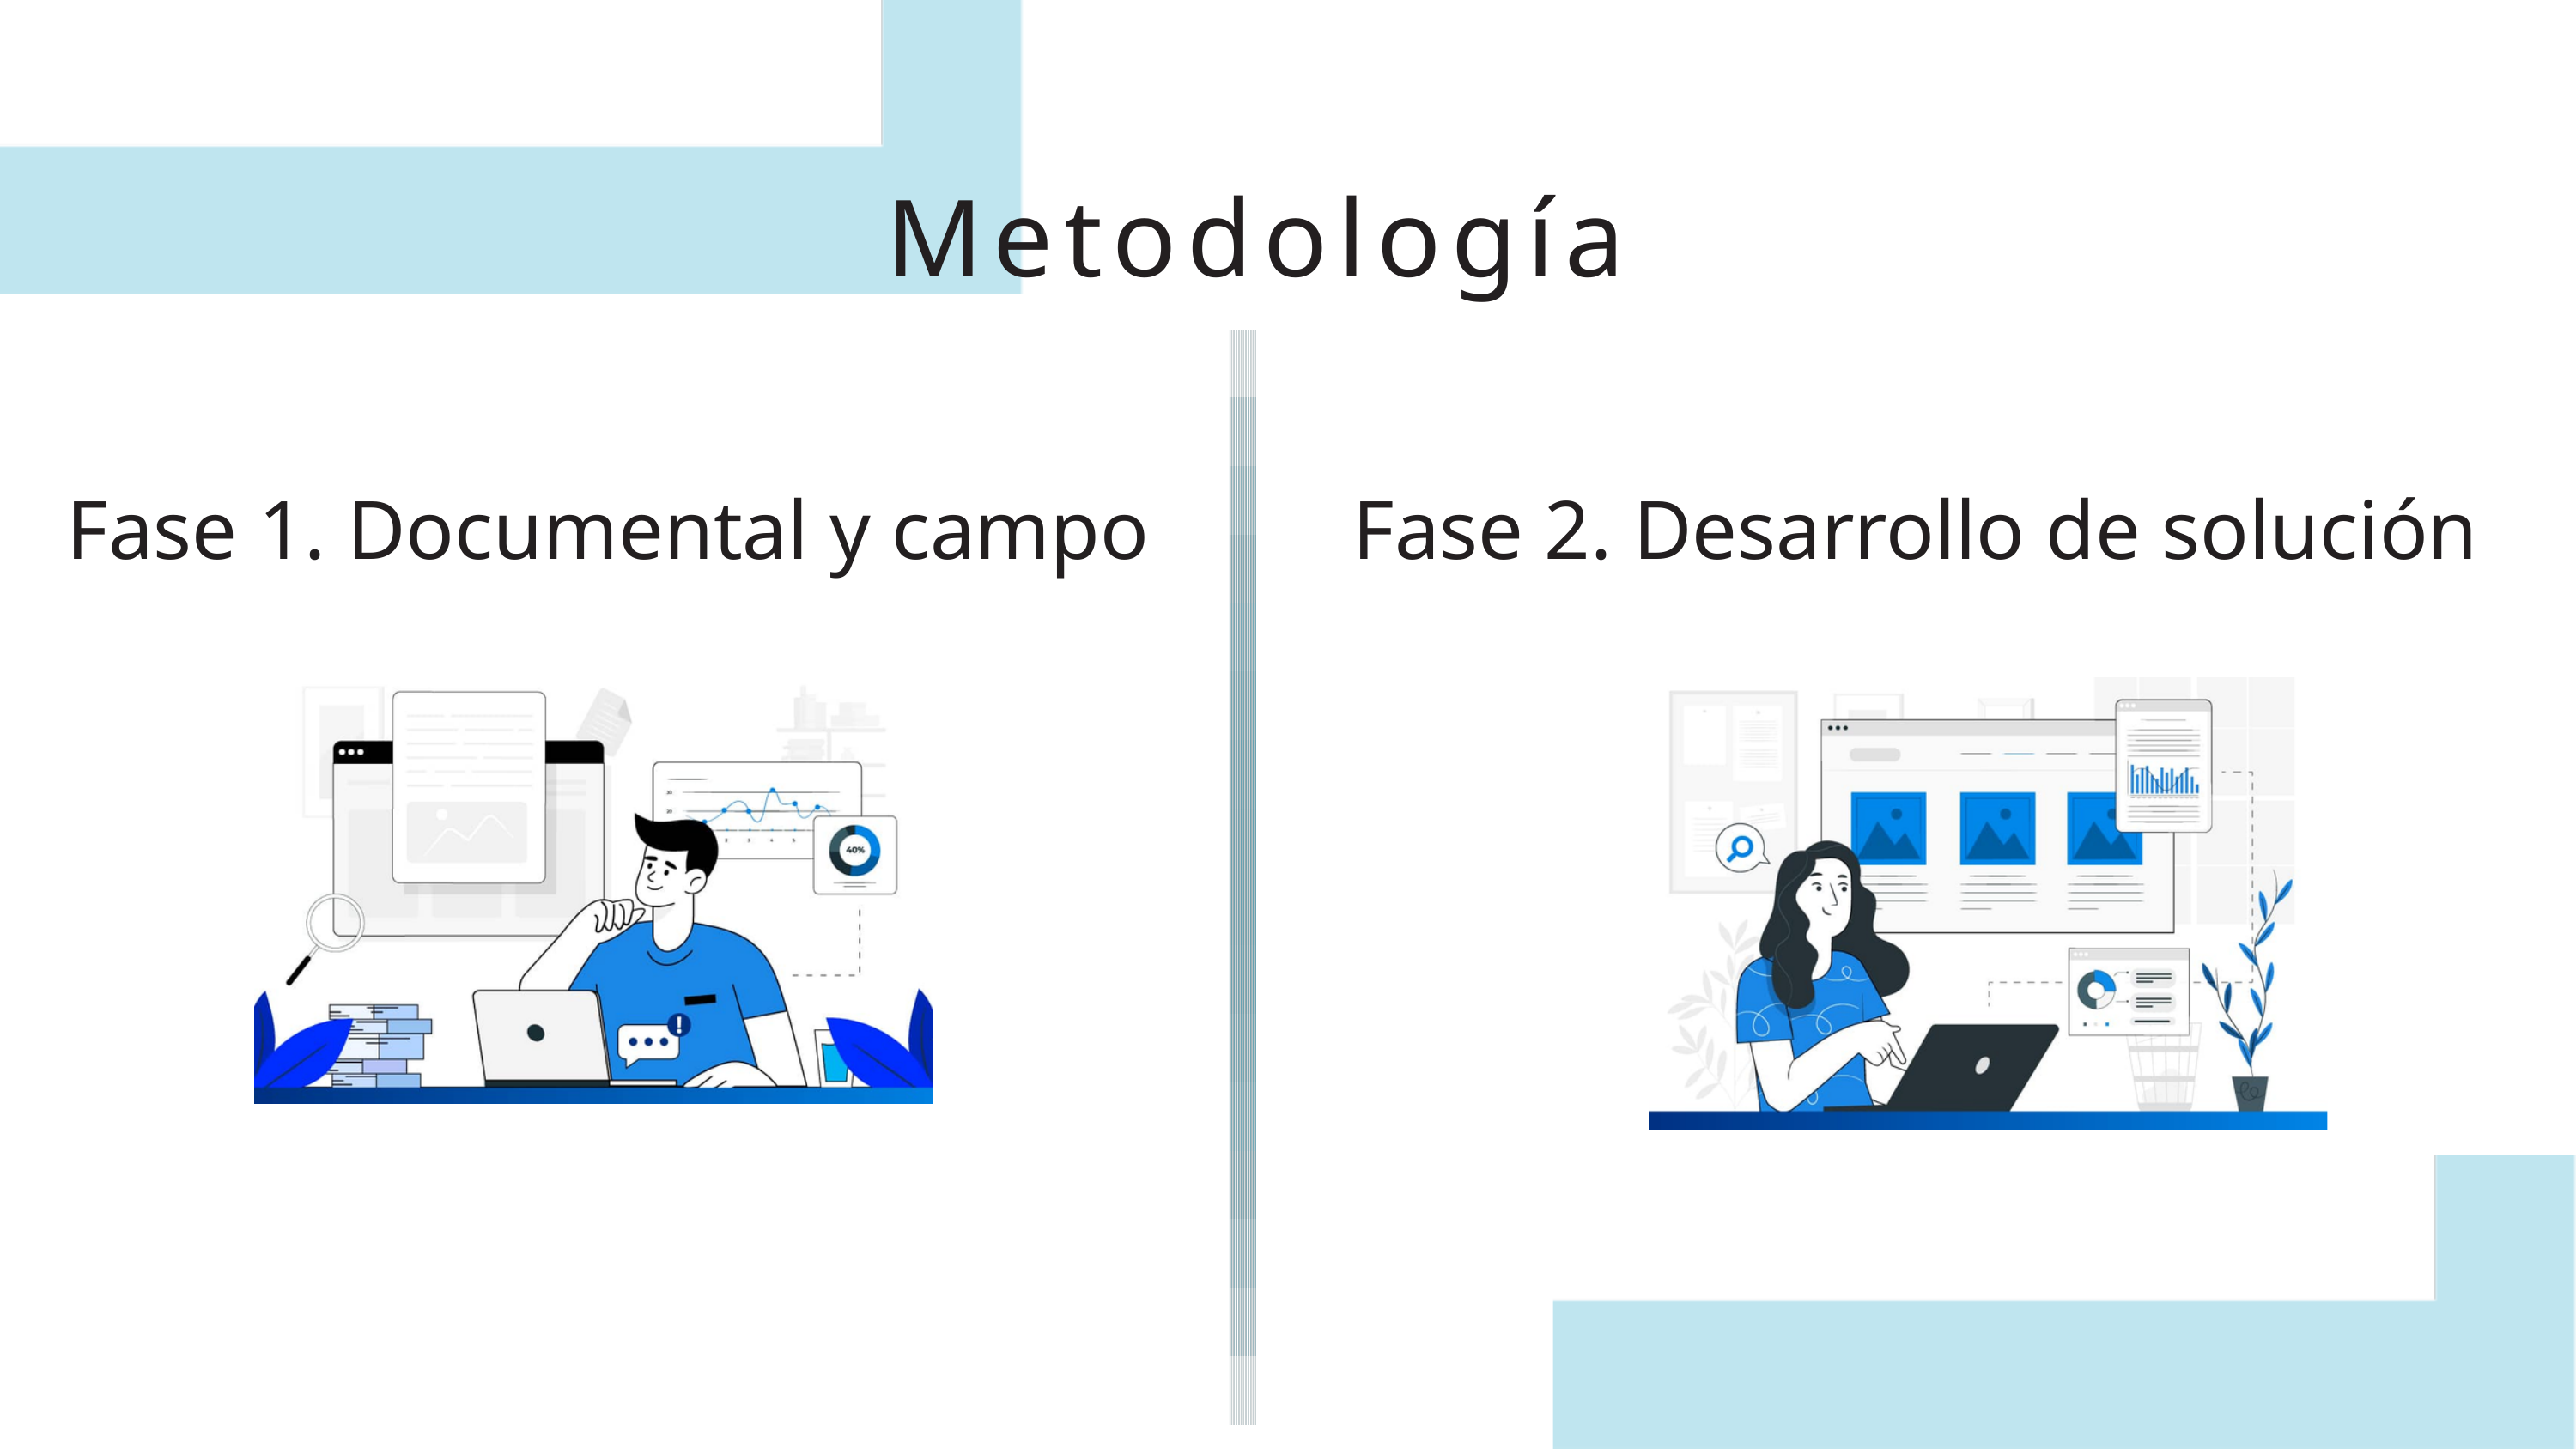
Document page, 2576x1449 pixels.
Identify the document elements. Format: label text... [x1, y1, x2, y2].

text_box [0, 0, 1024, 294]
text_box [1649, 677, 2328, 1130]
text_box [1552, 1155, 2576, 1449]
text_box Metodología [699, 150, 1814, 298]
text_box [253, 651, 933, 1104]
text_box Fase 2. Desarrollo de solución [1229, 463, 2576, 576]
text_box [1229, 330, 1256, 463]
text_box [1229, 576, 1256, 1425]
text_box Fase 1. Documental y campo [0, 463, 1217, 576]
